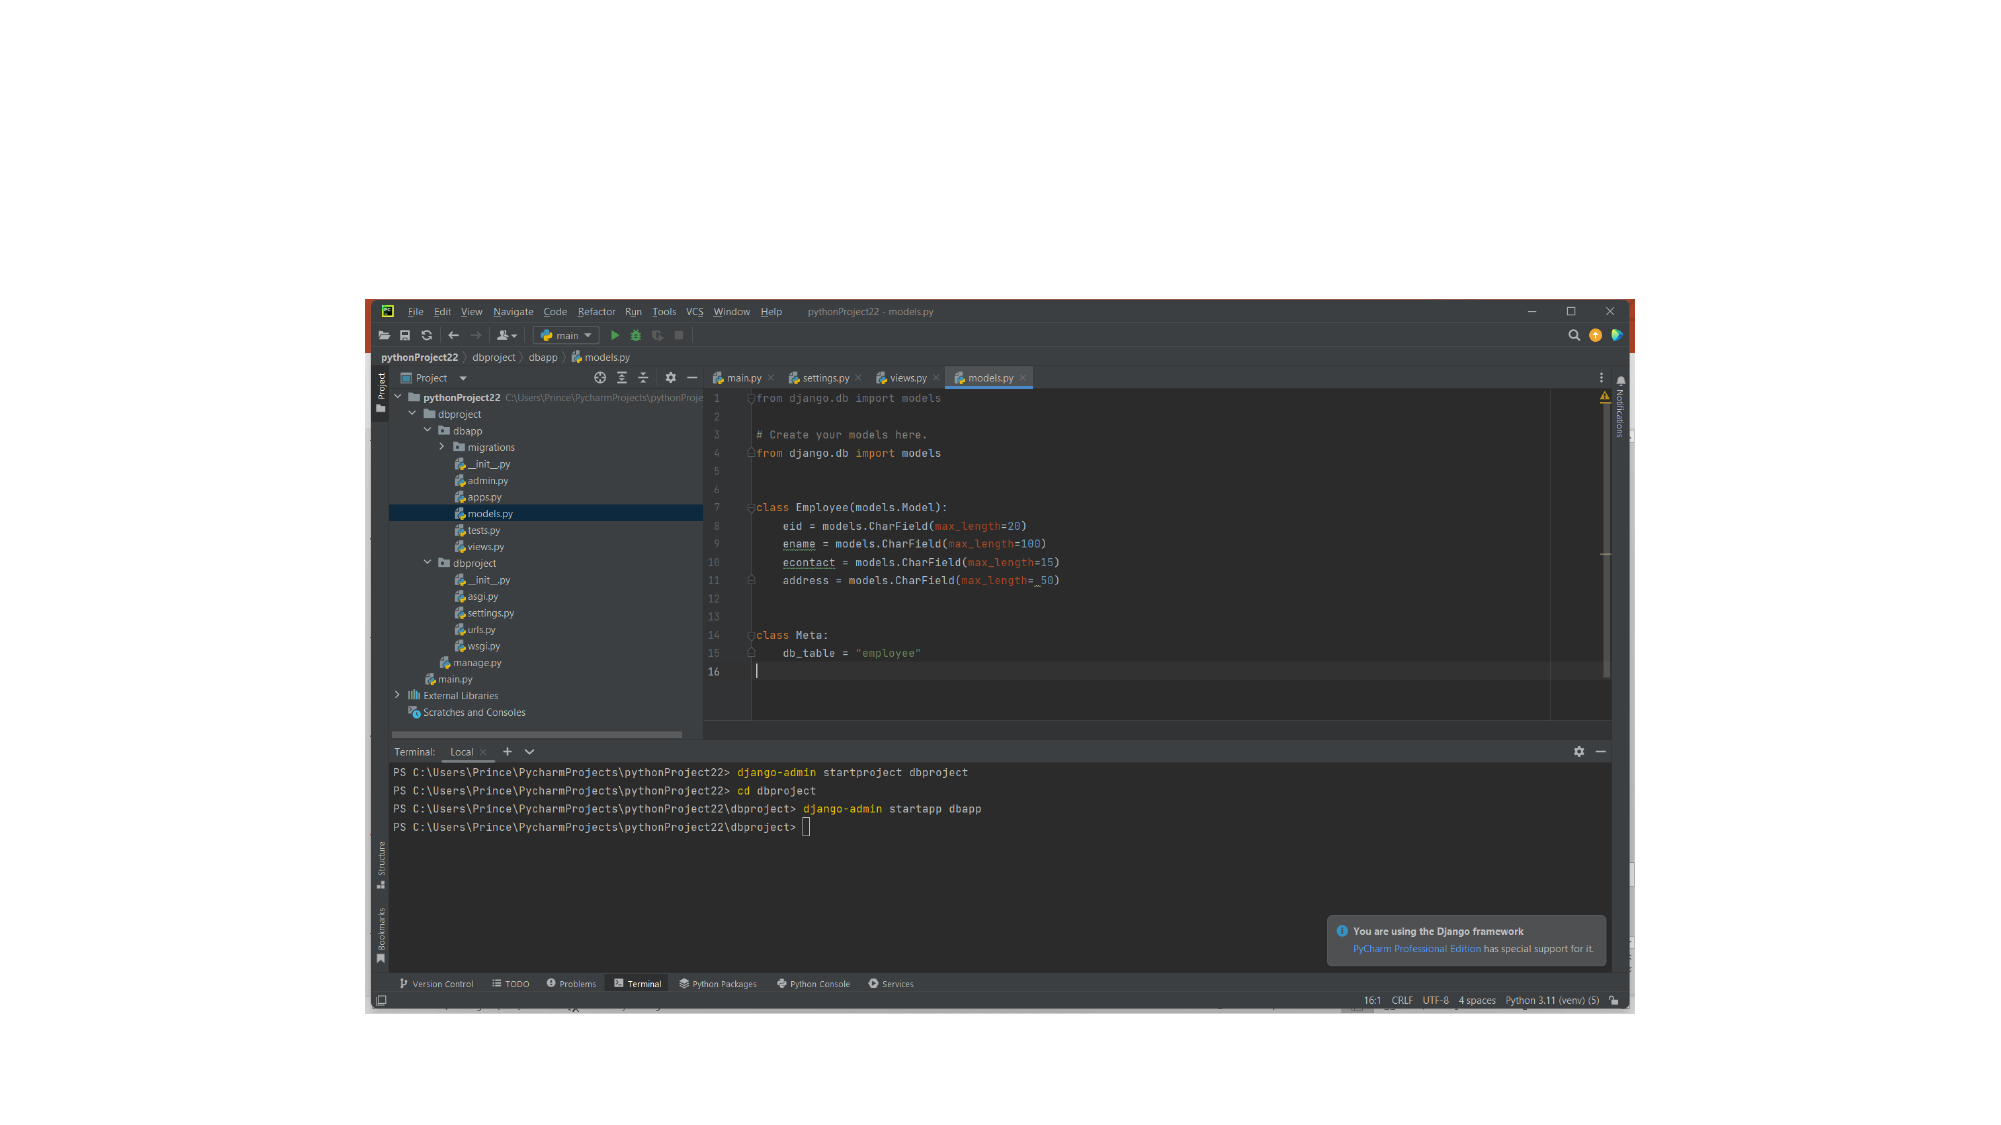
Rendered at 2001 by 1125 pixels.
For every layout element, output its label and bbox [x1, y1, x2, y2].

list [365, 299, 1635, 1014]
